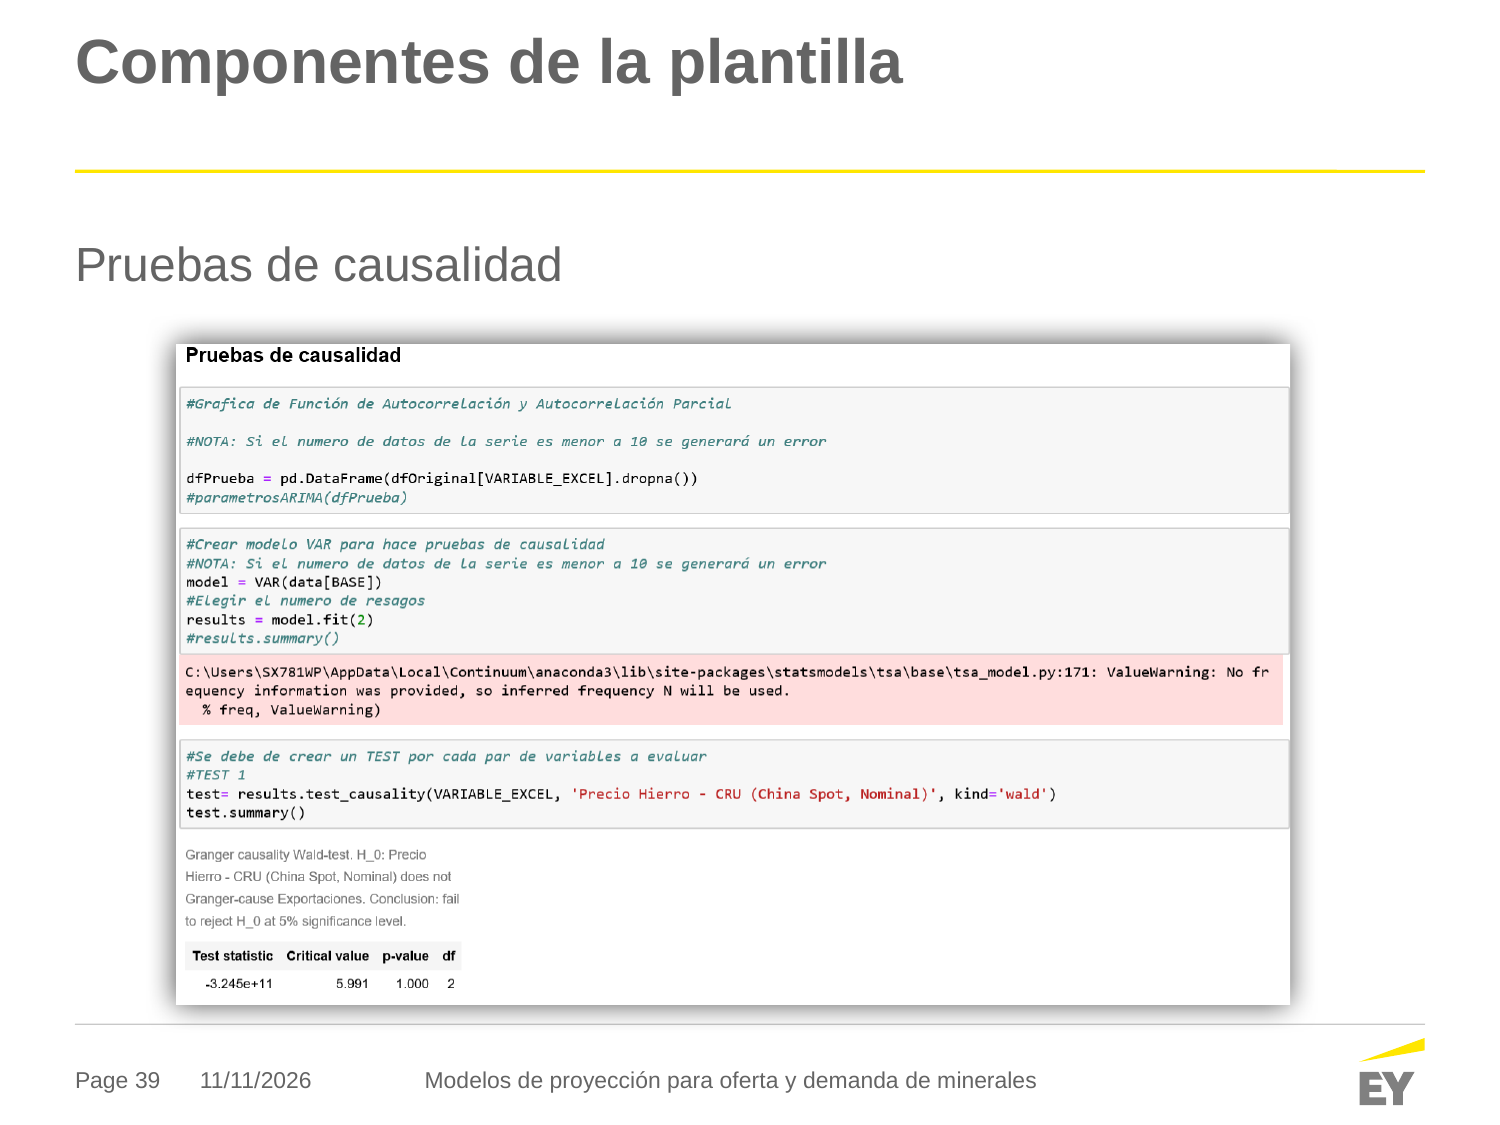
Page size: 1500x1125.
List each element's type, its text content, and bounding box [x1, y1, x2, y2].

title Componentes de la plantilla [75, 33, 1426, 175]
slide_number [199, 1065, 395, 1099]
picture [175, 343, 1291, 1005]
footer Modelos de proyección para oferta y demanda de minerales [424, 1065, 1042, 1099]
list Pruebas de causalidad [75, 233, 1425, 1005]
